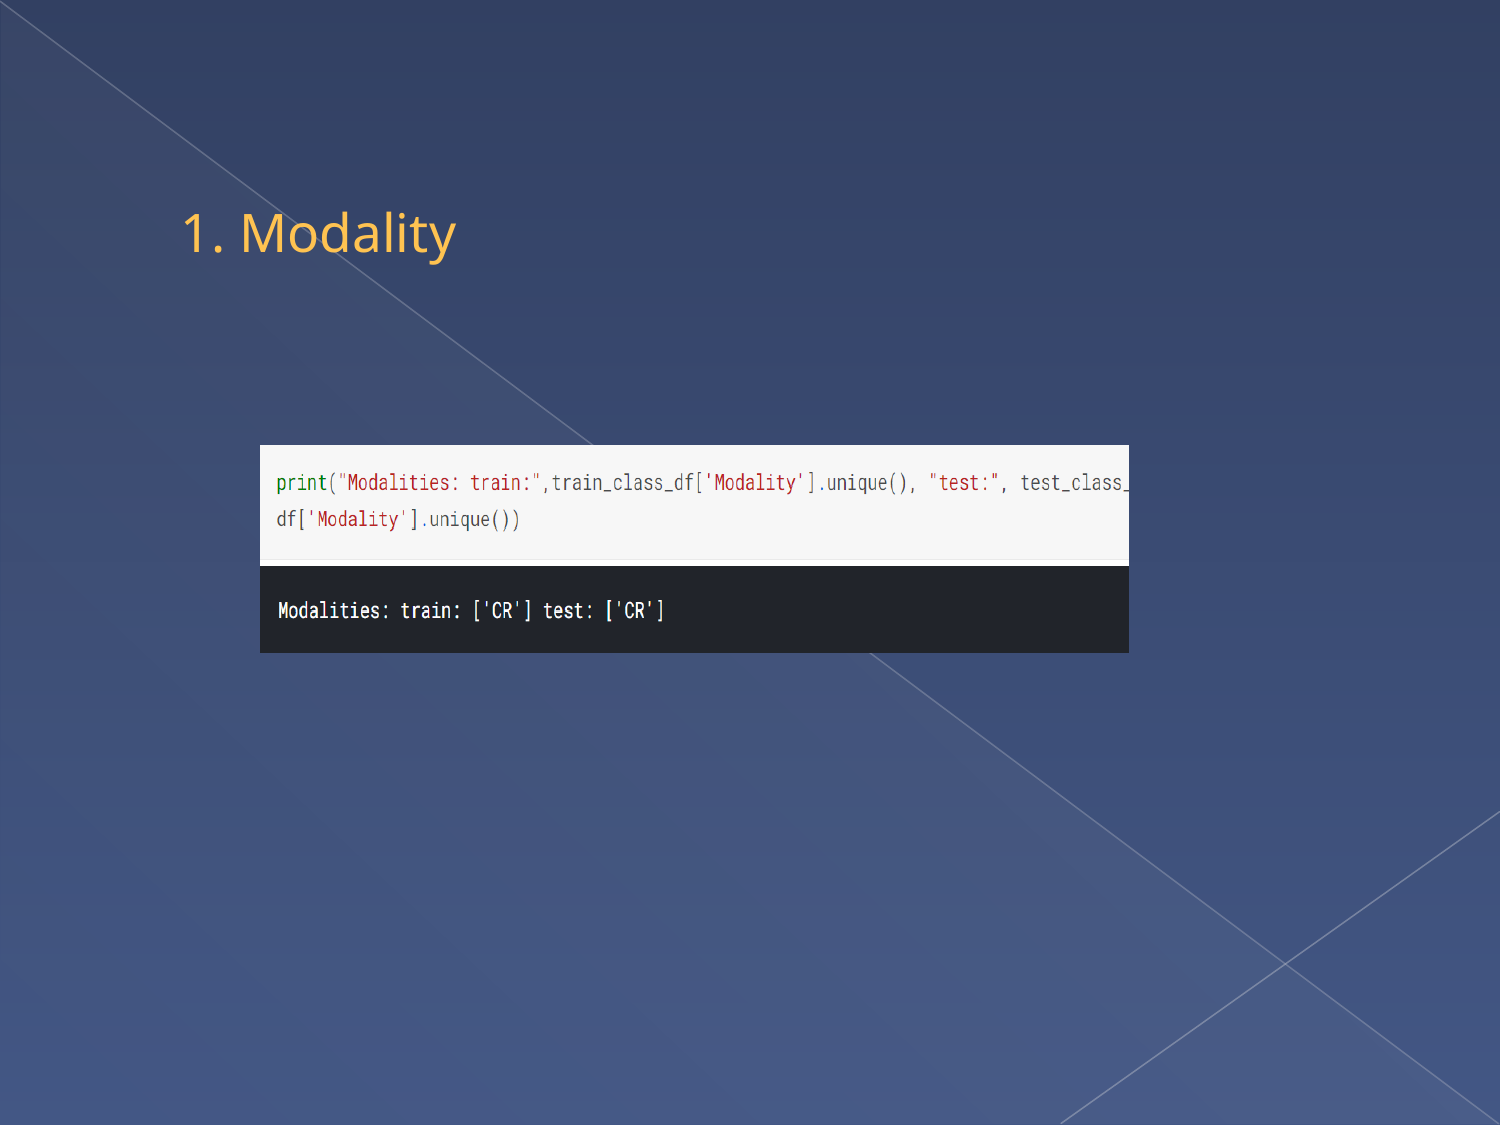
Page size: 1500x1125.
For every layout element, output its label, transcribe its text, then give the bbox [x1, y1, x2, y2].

picture [259, 445, 1129, 653]
title 1. Modality [86, 125, 1416, 338]
